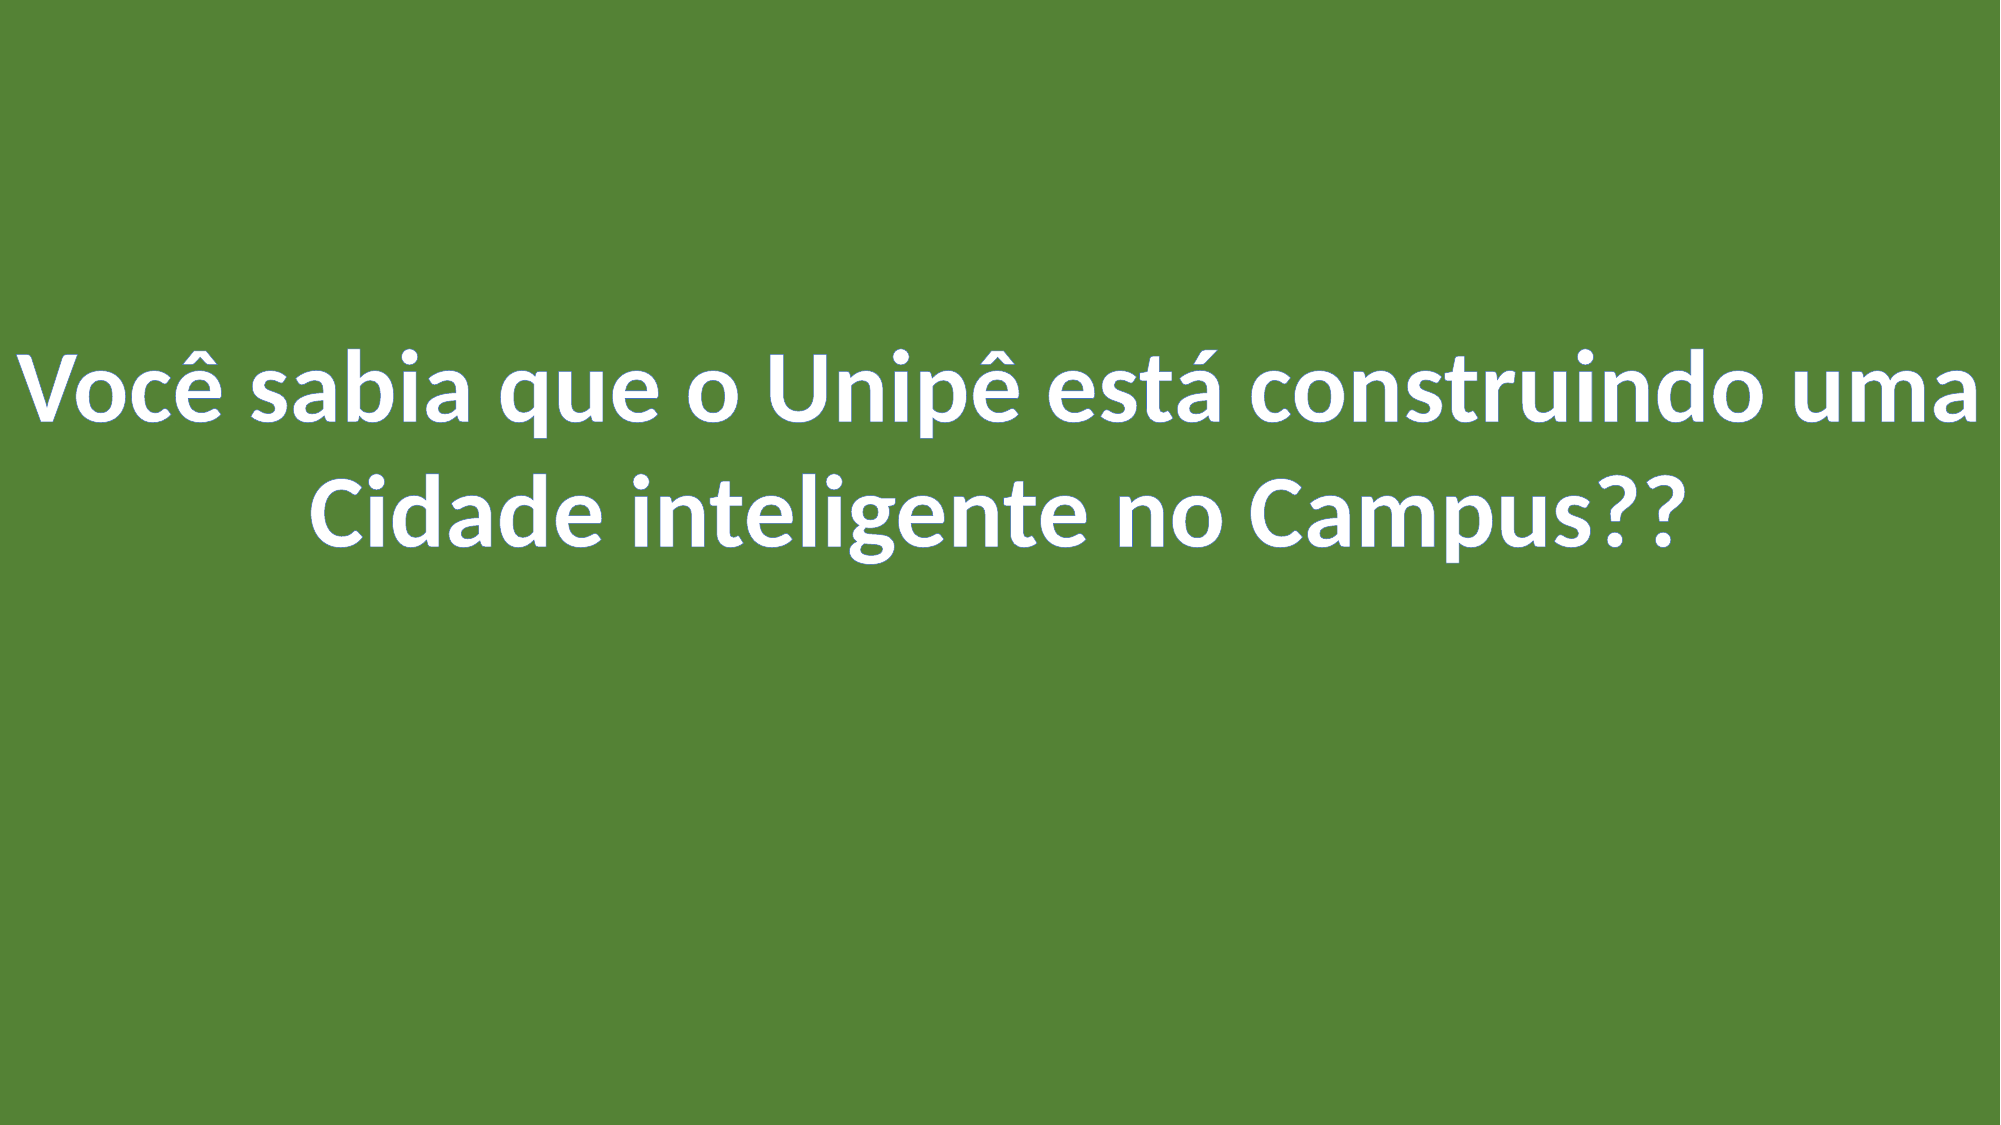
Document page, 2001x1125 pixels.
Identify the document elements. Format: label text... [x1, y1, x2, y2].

text_box Você sabia que o Unipê está construindo uma Cidade inteligente no Campus?? [0, 310, 1999, 576]
